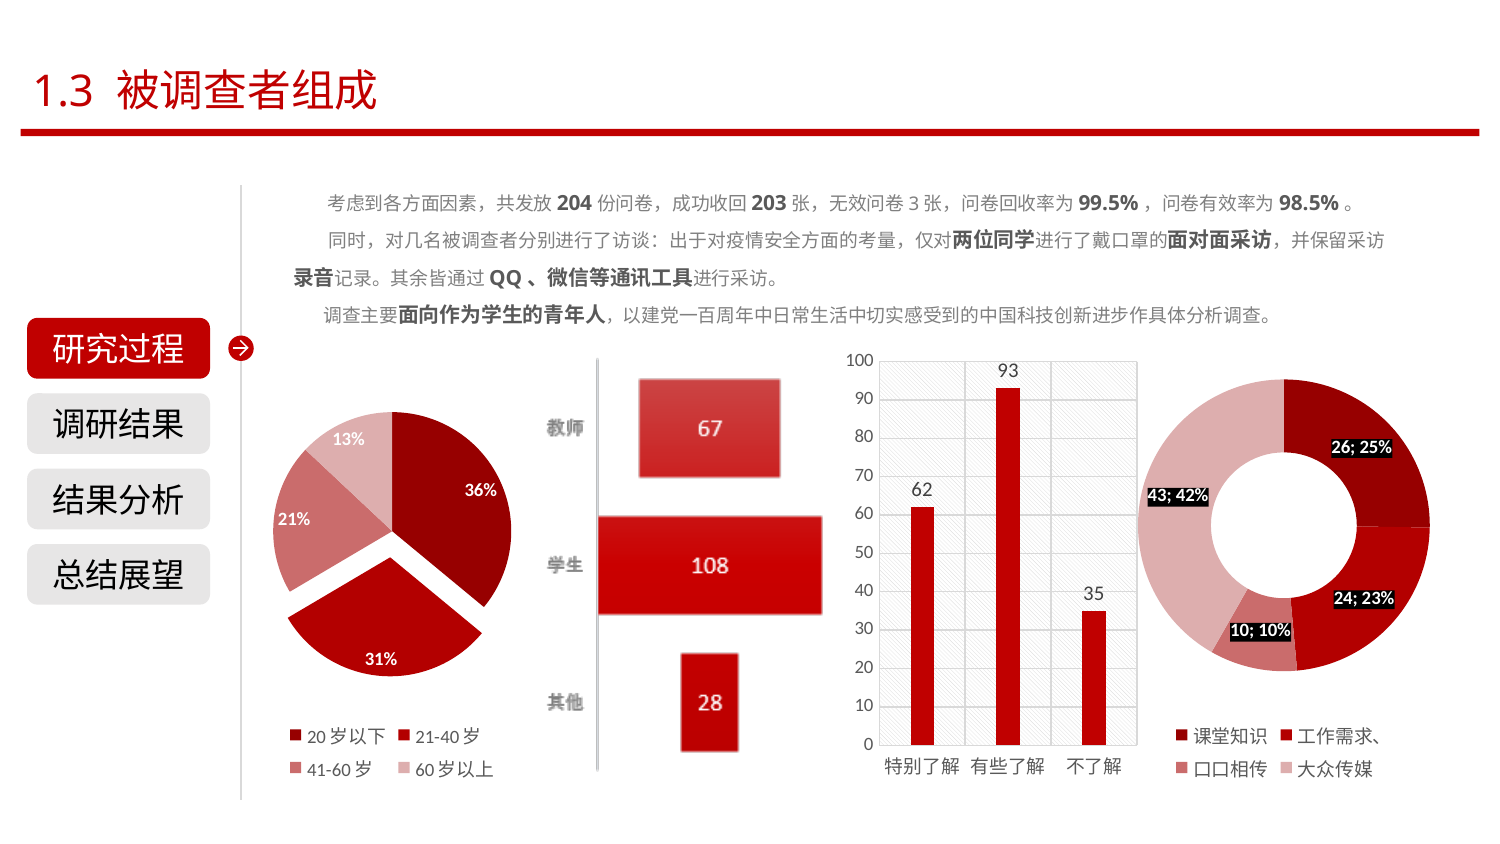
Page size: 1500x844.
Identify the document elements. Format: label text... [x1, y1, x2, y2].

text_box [228, 335, 254, 361]
text_box [20, 128, 1480, 137]
chart [839, 343, 1436, 787]
text_box 1.3 被调查者组成 [17, 54, 595, 123]
text_box 总结展望 [27, 544, 211, 605]
text_box 研究过程 [27, 317, 211, 379]
text_box 考虑到各方面因素，共发放204份问卷，成功收回203张，无效问卷3张，问卷回收率为99.5%，问卷有效率为98.5%。 同时，对几名被调查者分别进行了访谈：出于对疫情安全方面的考量，仅对两位同学进行了戴口罩的面对面采访，并保留采访录音记录。其余皆通过QQ、微信等通讯工具进行采访。 调查主要面向作为学生的青年人，以建党一百周年中日常生活中切实感受到的中国科技创新进步作具体分析调查。 [293, 177, 1386, 327]
chart [240, 346, 544, 787]
picture [544, 346, 839, 787]
text_box 调研结果 [27, 393, 211, 454]
text_box 结果分析 [27, 468, 211, 530]
